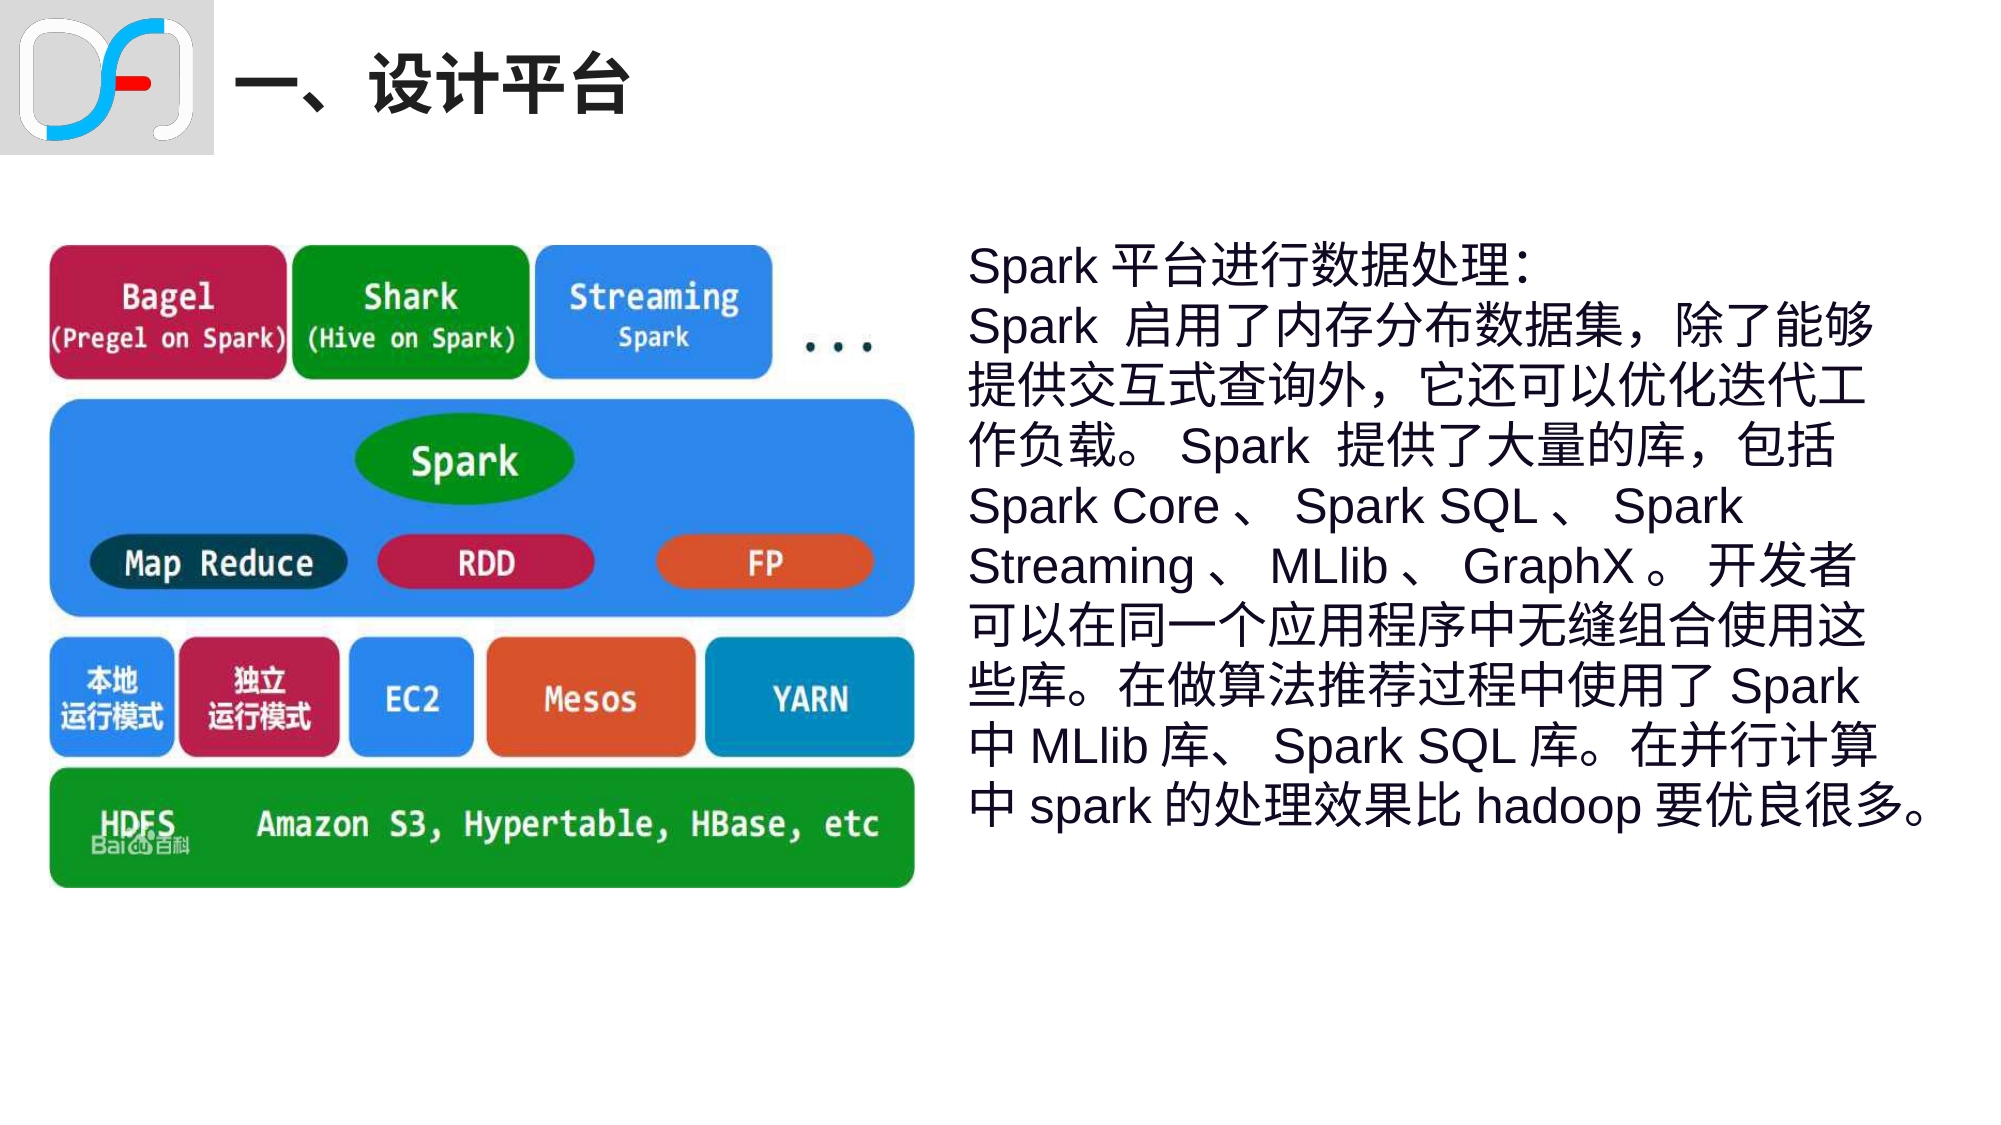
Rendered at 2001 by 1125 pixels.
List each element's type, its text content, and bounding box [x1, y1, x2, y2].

text_box 一、设计平台 [218, 24, 687, 132]
text_box Spark平台进行数据处理： Spark 启用了内存分布数据集，除了能够提供交互式查询外，它还可以优化迭代工作负载。Spark 提供了大量的库，包括Spark Core、Spark SQL、Spark Streaming、MLlib、GraphX。 开发者可以在同一个应用程序中无缝组合使用这些库。在做算法推荐过程中使用了Spark中MLlib库、Spark SQL库。在并行计算中spark的处理效果比hadoop要优良很多。 [952, 225, 1920, 961]
picture [49, 245, 915, 889]
picture [0, 0, 215, 156]
